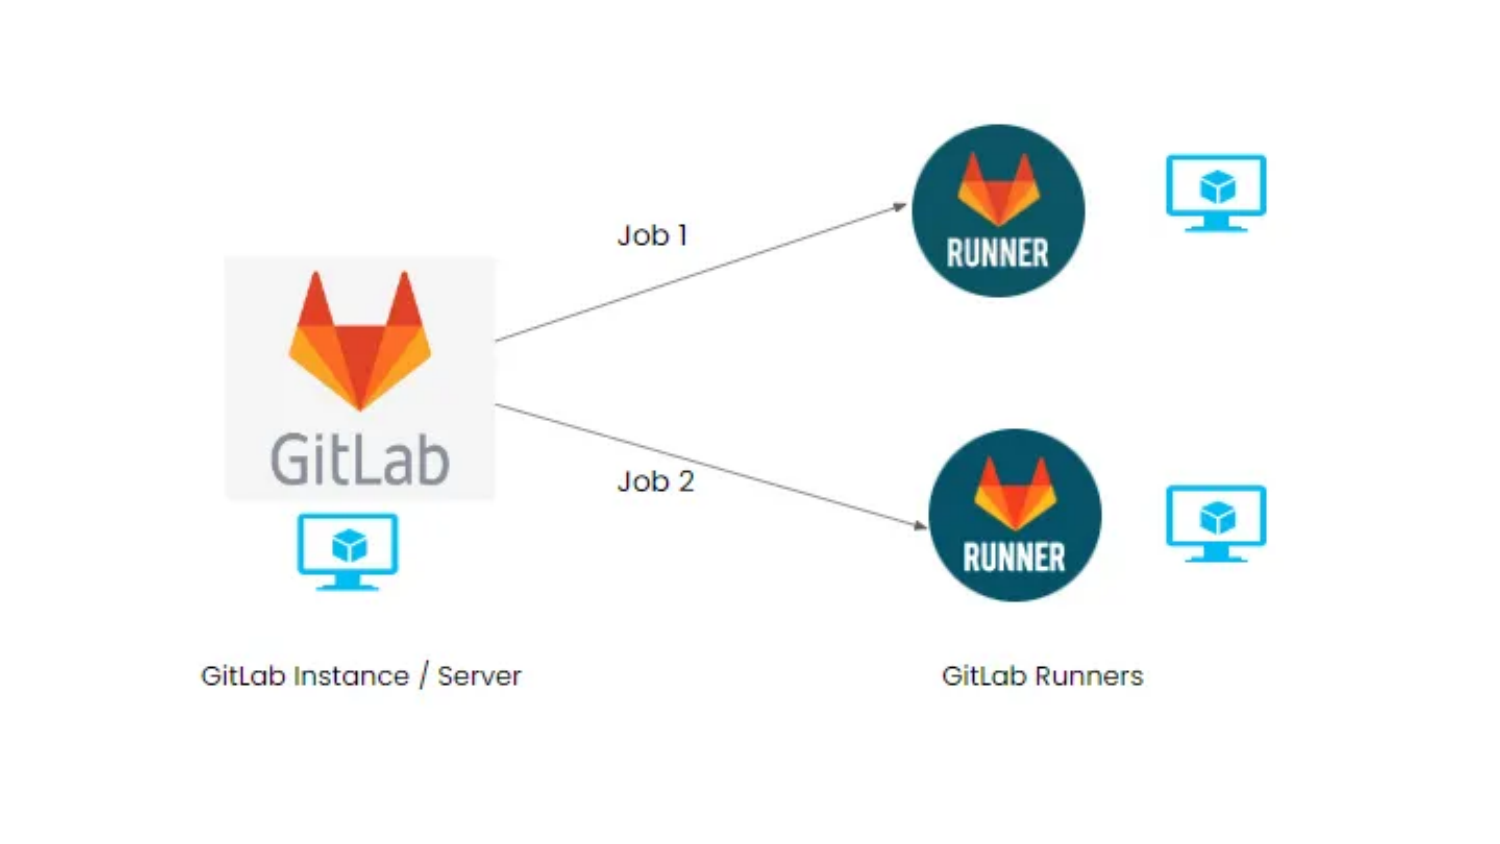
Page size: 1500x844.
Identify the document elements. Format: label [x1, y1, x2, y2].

picture [183, 103, 1317, 740]
